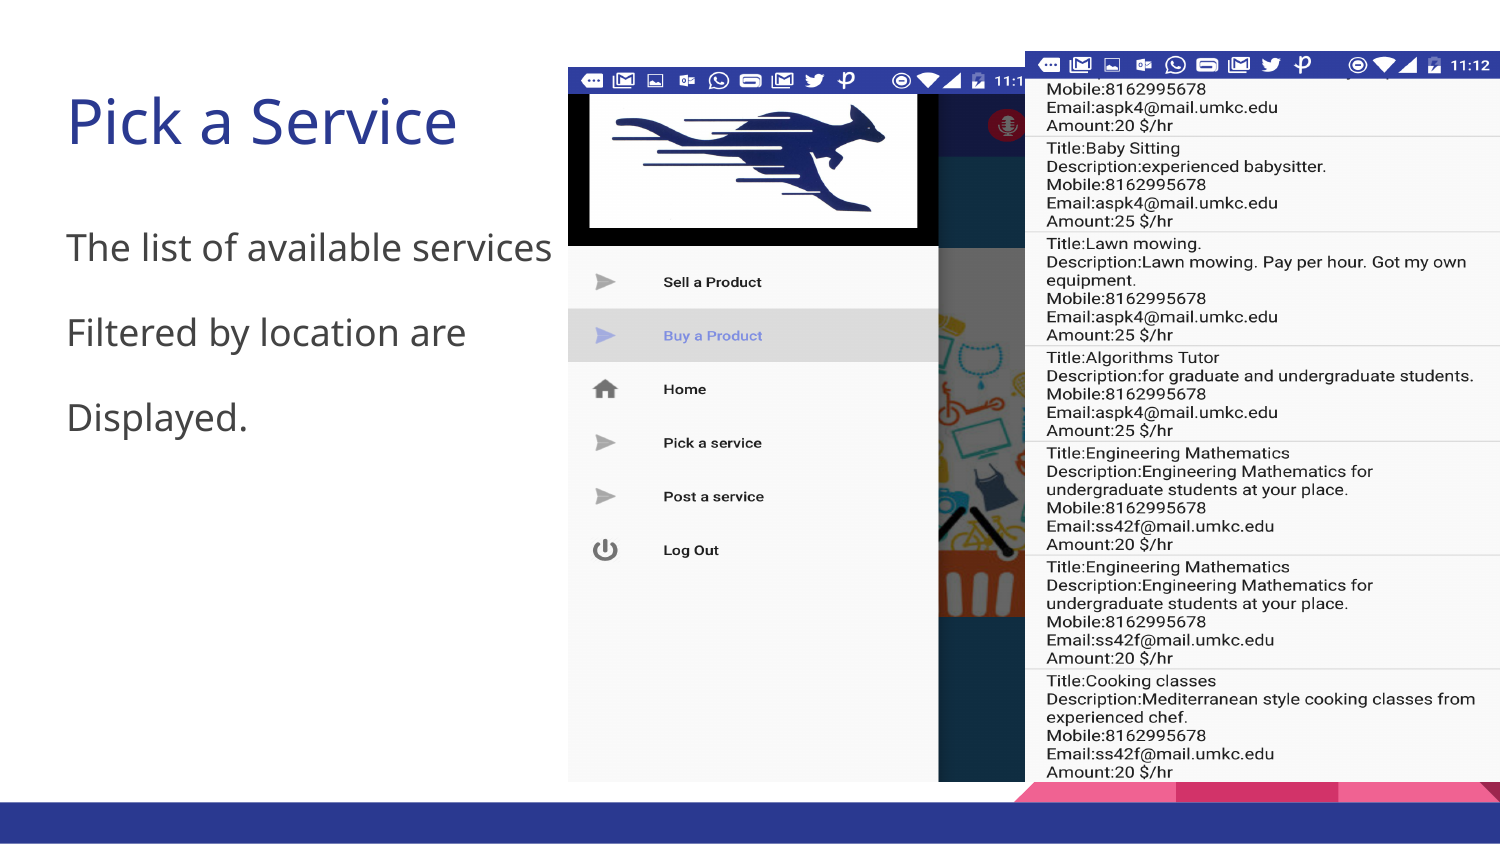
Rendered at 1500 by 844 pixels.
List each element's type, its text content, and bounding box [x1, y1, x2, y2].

picture [568, 51, 1500, 783]
list The list of available services Filtered by location are Displayed. [51, 201, 563, 750]
title Pick a Service [51, 67, 566, 167]
